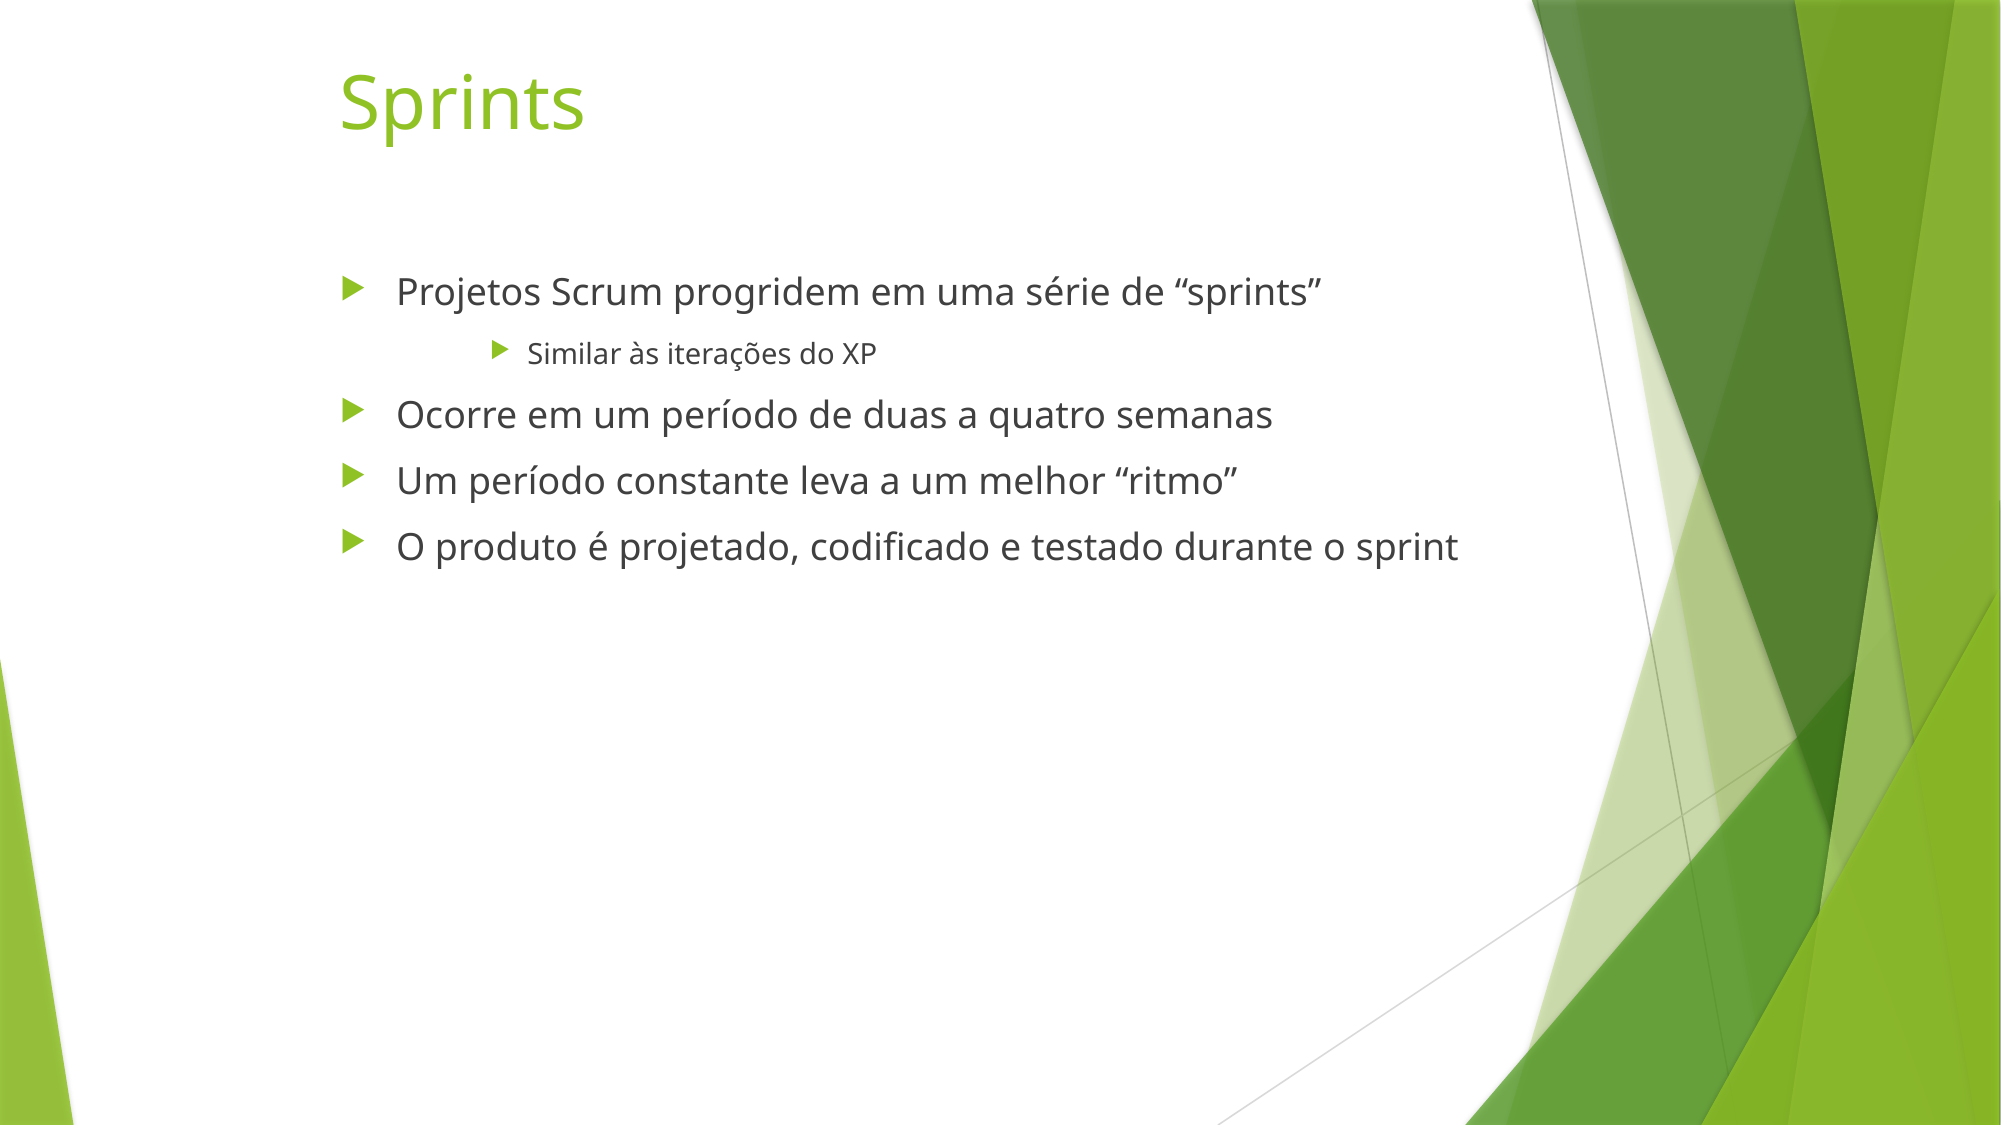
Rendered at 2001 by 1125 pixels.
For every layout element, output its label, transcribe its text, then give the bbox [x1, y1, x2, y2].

list Projetos Scrum progridem em uma série de “sprints” Similar às iterações do XP Ocorre em um período de duas a quatro semanas Um período constante leva a um melhor “ritmo” O produto é projetado, codificado e testado durante o sprint [324, 263, 1675, 993]
title Sprints [324, 51, 1675, 227]
